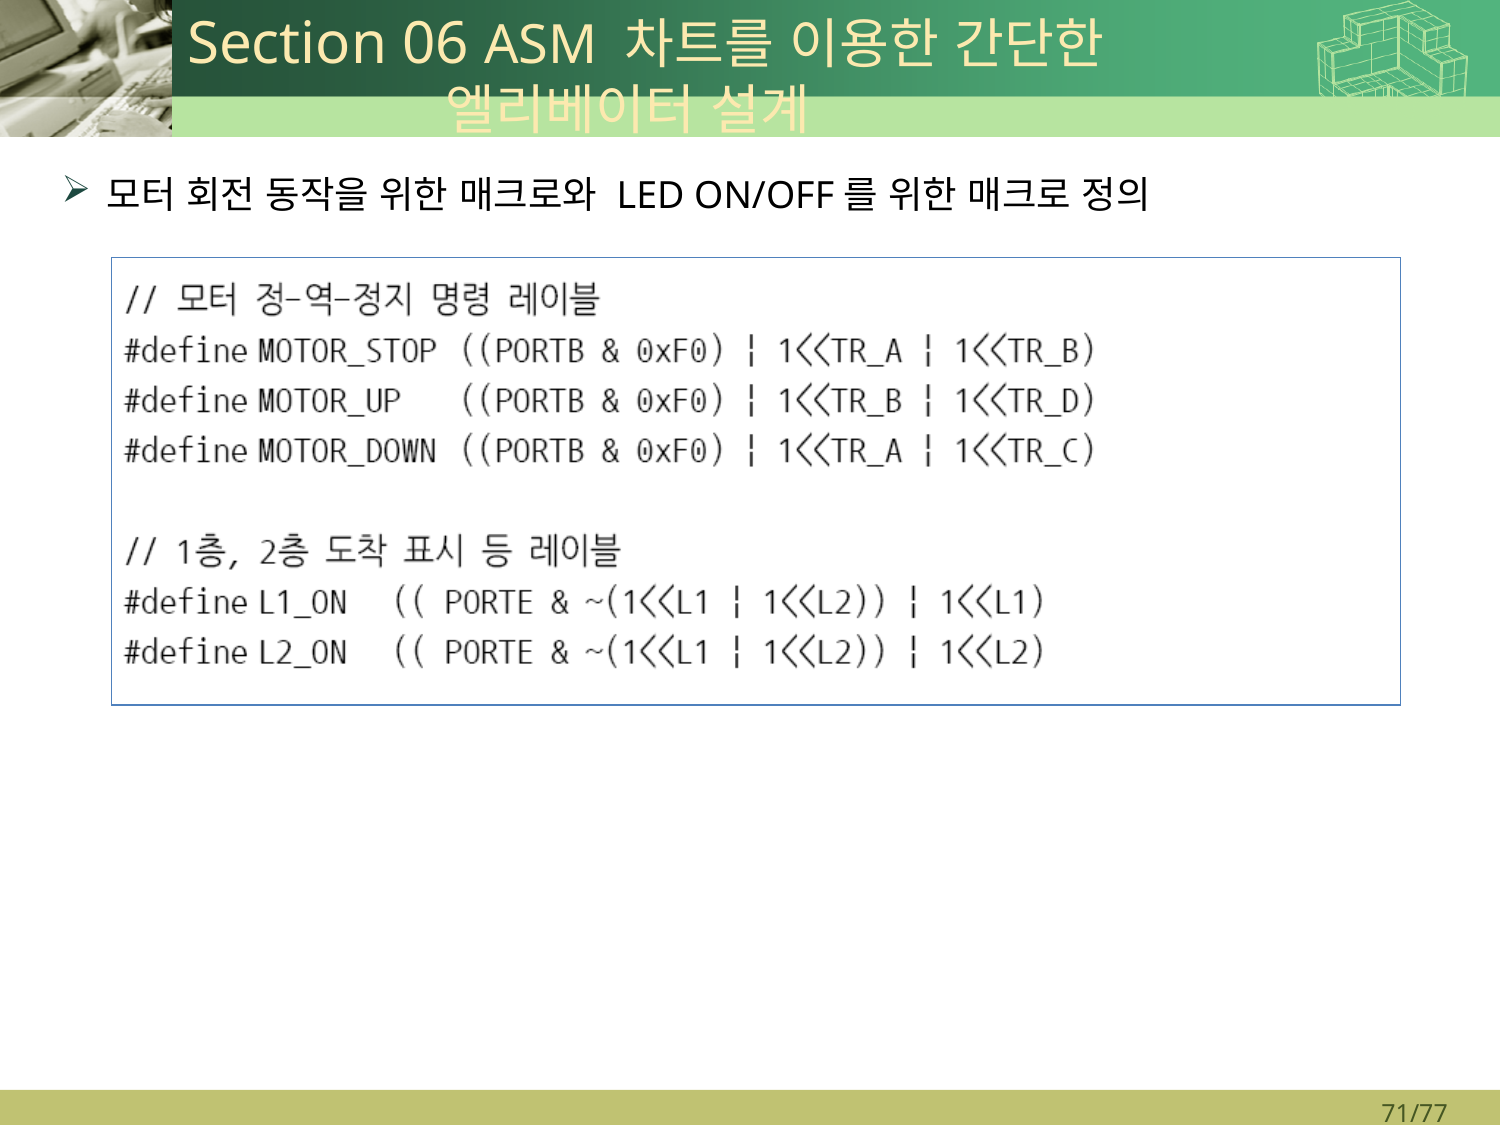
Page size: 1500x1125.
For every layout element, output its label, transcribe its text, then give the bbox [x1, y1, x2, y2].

title Section 06 ASM 차트를 이용한 간단한 엘리베이터 설계 [172, 75, 1500, 94]
list 모터 회전 동작을 위한 매크로와 LED ON/OFF를 위한 매크로 정의 [46, 164, 1459, 1067]
text_box [0, 0, 1500, 75]
picture [0, 75, 1500, 151]
picture [111, 258, 1400, 705]
